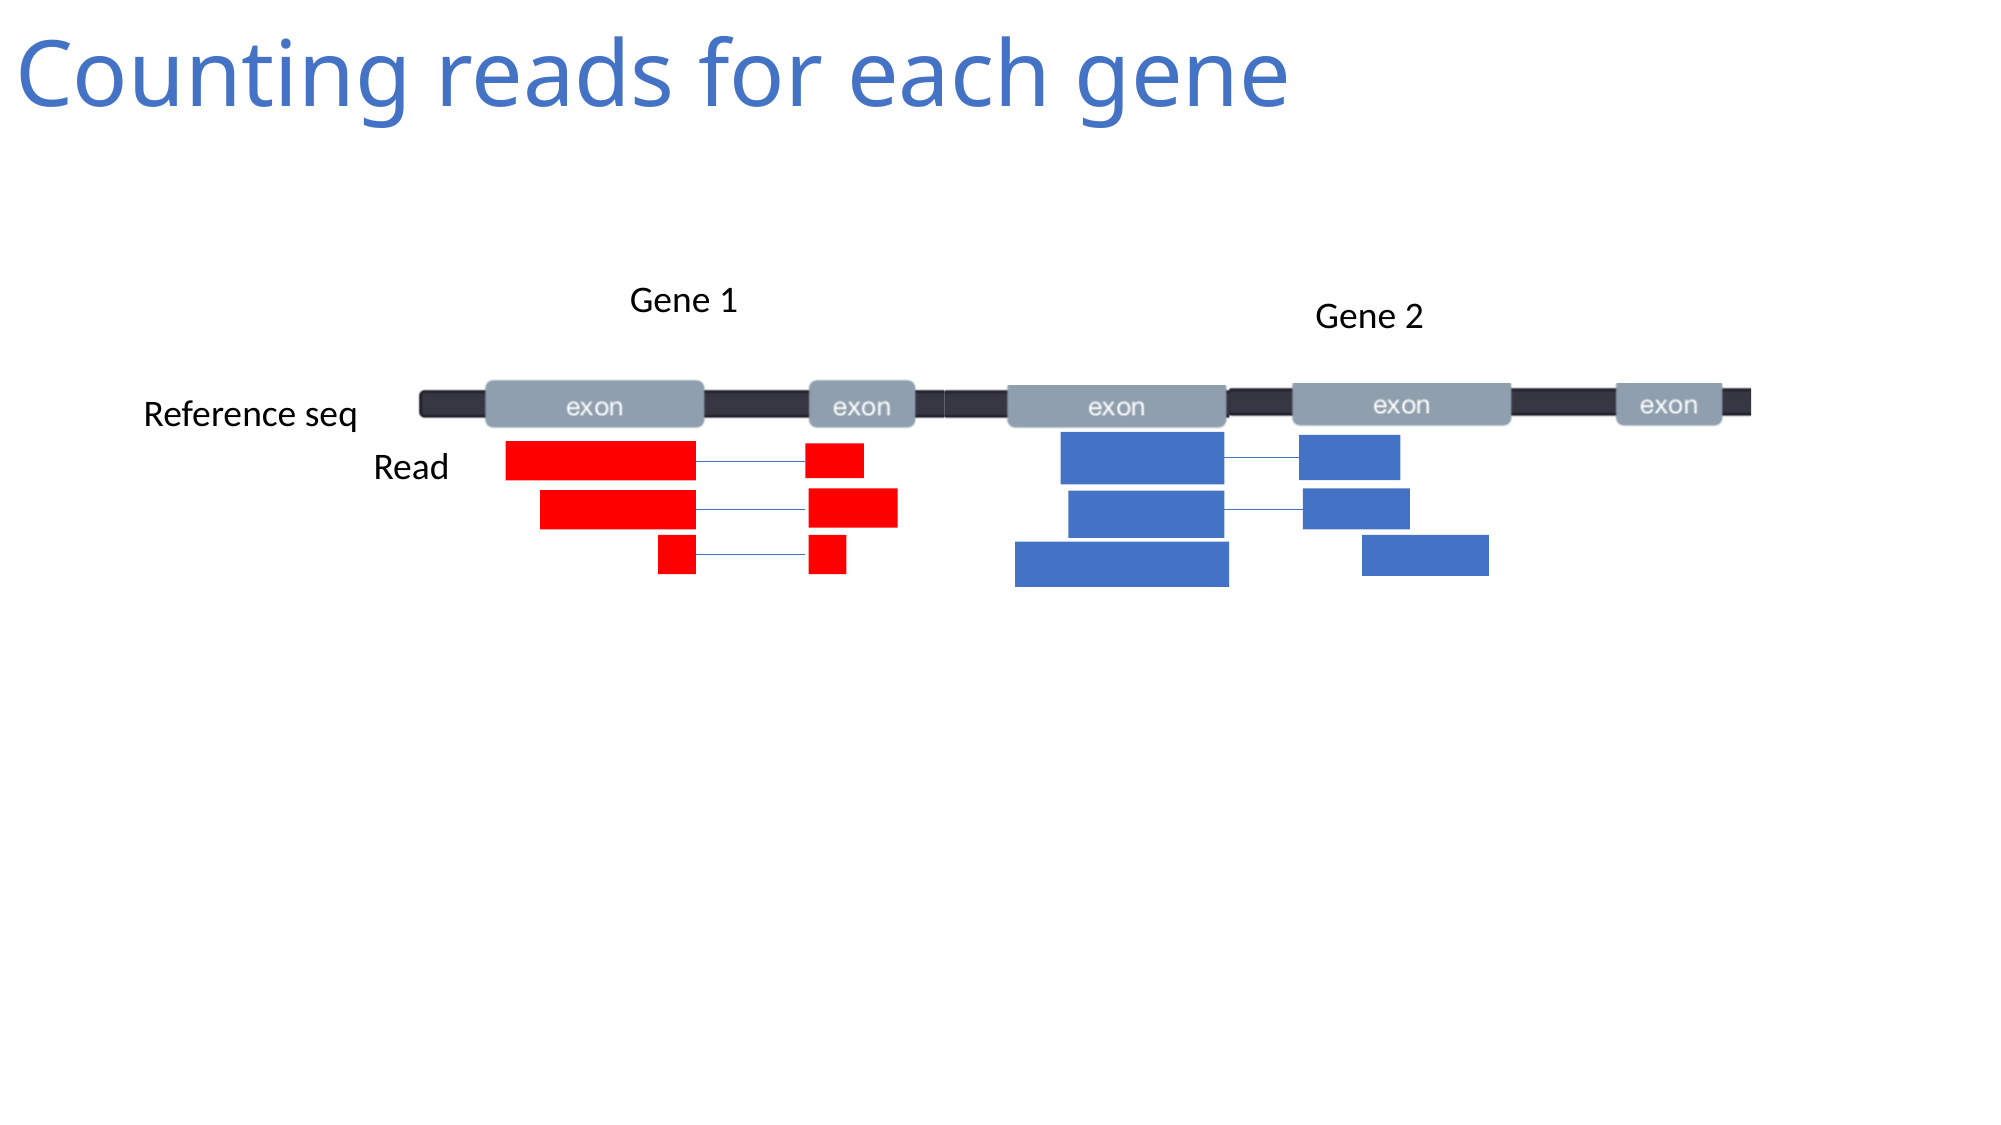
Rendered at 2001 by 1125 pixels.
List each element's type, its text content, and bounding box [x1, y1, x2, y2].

text_box [1302, 488, 1410, 530]
text_box [1060, 443, 1225, 485]
text_box Reference seq [128, 381, 374, 441]
text_box Read [358, 434, 465, 495]
text_box [505, 444, 696, 481]
text_box Gene 2 [1300, 283, 1439, 344]
text_box [1362, 534, 1489, 576]
text_box [808, 534, 847, 575]
text_box [1015, 541, 1230, 587]
picture [398, 375, 1752, 444]
text_box [540, 490, 696, 530]
text_box Gene 1 [614, 267, 754, 328]
text_box [1299, 443, 1401, 481]
text_box [805, 444, 864, 479]
text_box [808, 488, 898, 528]
text_box [1068, 490, 1225, 538]
text_box [658, 534, 696, 575]
title Counting reads for each gene [0, 7, 1725, 146]
